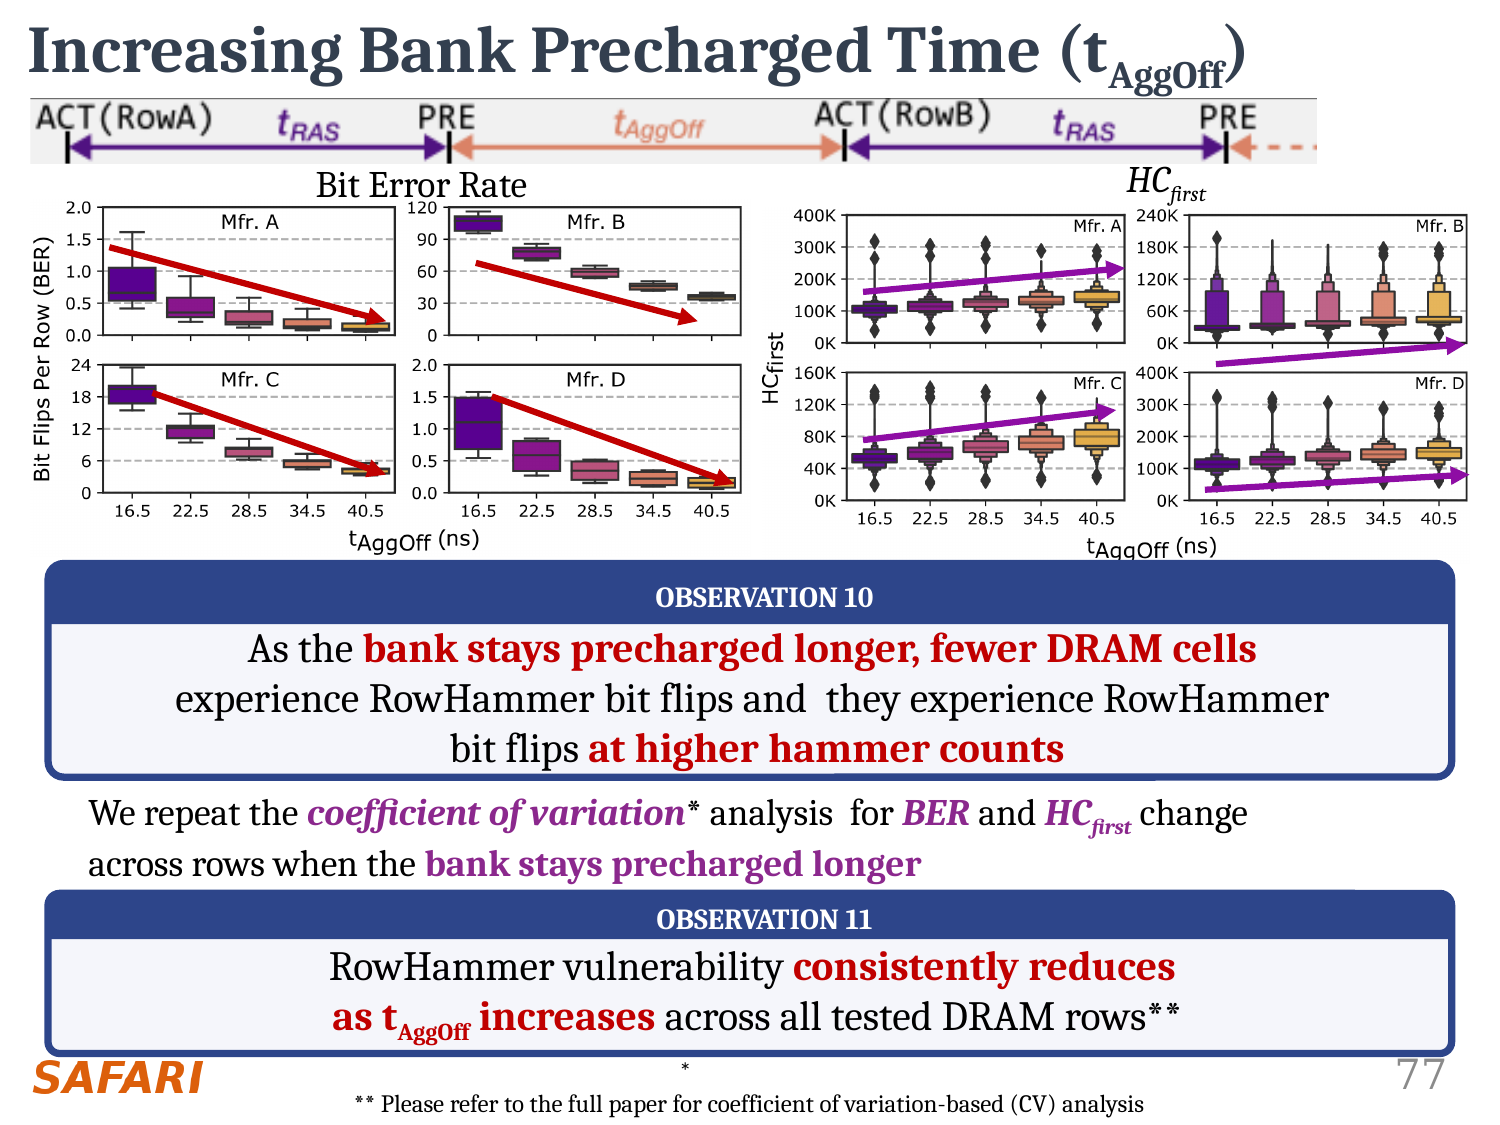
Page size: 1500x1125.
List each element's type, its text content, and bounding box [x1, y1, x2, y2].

text_box We repeat the coefficient of variation* analysis for BER and HCfirst change across rows when the bank stays precharged longer [73, 781, 1264, 889]
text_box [48, 563, 1452, 781]
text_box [862, 267, 1470, 490]
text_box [47, 893, 1452, 1054]
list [30, 188, 758, 559]
picture [30, 98, 1333, 164]
text_box Bit Error Rate [87, 164, 755, 188]
picture [31, 1051, 209, 1080]
picture [762, 207, 1470, 564]
text_box ** Please refer to the full paper for coefficient of variation-based (CV) analysis [0, 1080, 1500, 1125]
text_box HCfirst [847, 147, 1486, 214]
text_box Increasing Bank Precharged Time (tAggOff) [12, 8, 1487, 95]
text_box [109, 247, 734, 484]
